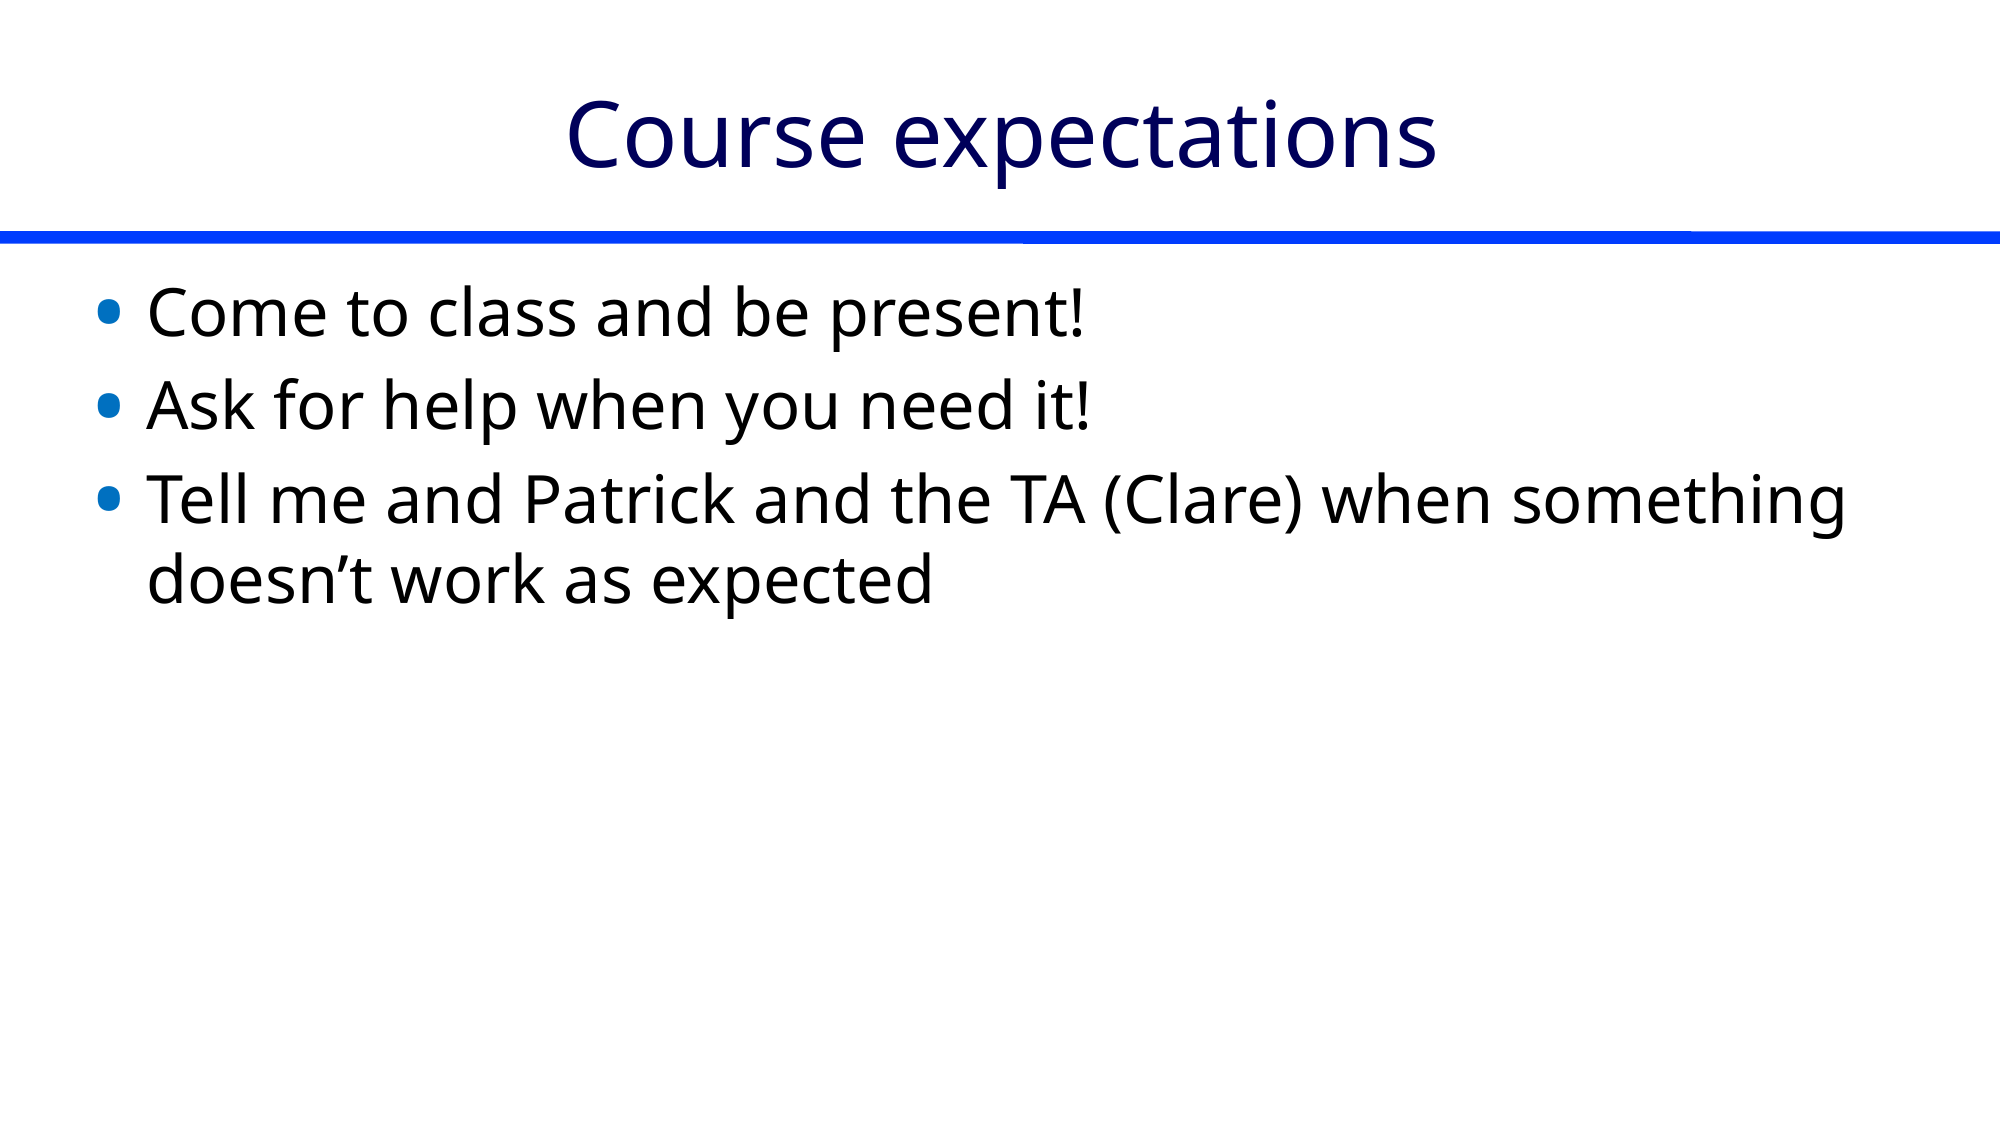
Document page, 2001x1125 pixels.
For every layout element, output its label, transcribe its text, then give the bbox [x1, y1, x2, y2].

list Come to class and be present! Ask for help when you need it! Tell me and Patrick and the TA (Clare) when something doesn’t work as expected [74, 262, 1930, 1006]
title Course expectations [75, 37, 1930, 225]
